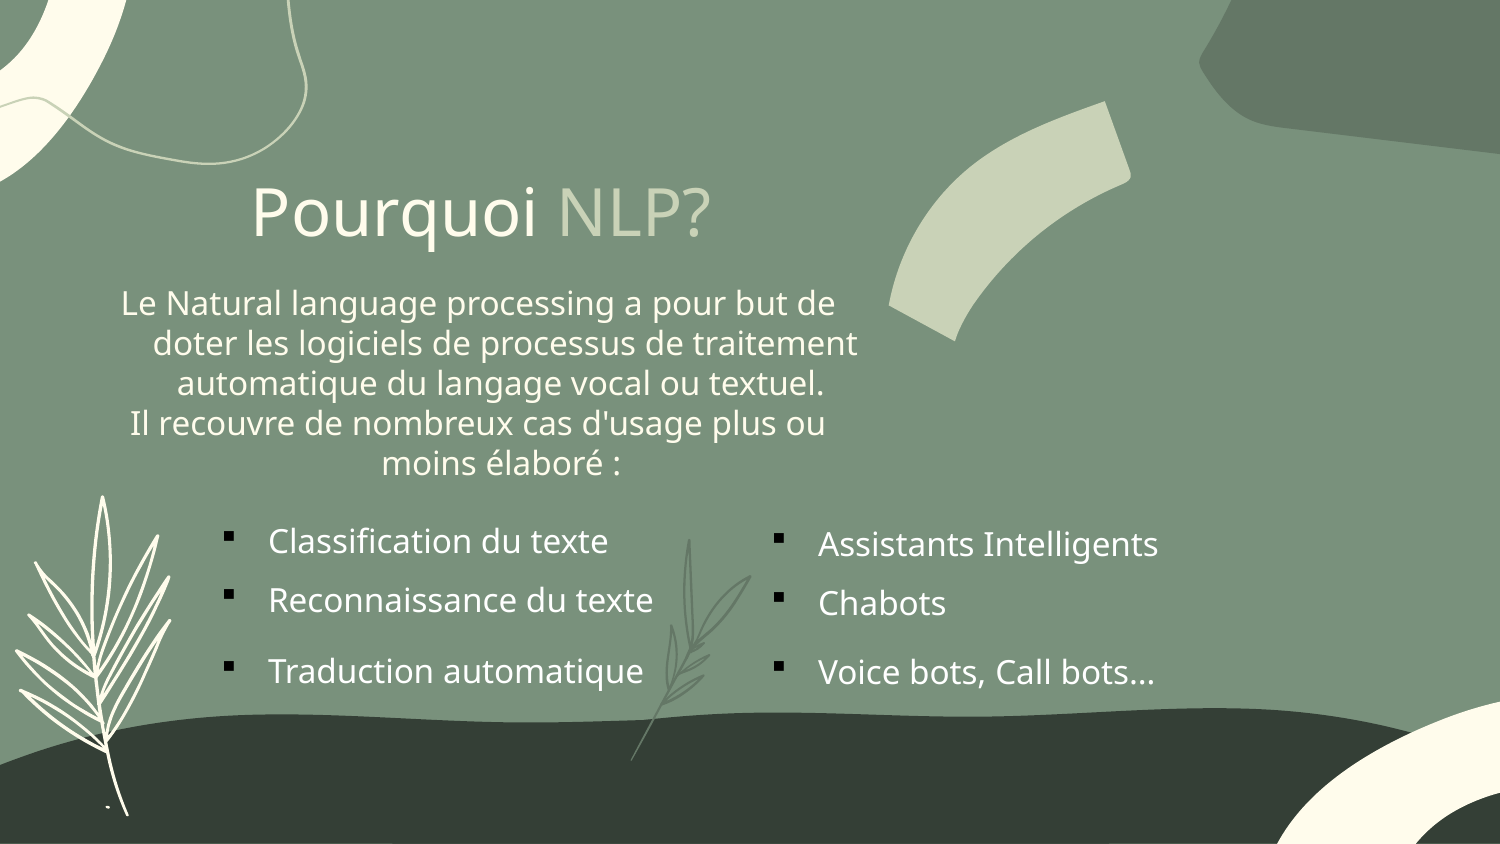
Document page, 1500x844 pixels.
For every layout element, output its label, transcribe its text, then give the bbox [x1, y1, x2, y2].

subtitle Le Natural language processing a pour but de doter les logiciels de processus de traitement automatique du langage vocal ou textuel. Il recouvre de nombreux cas d'usage plus ou moins élaboré : [62, 267, 875, 457]
text_box Traduction automatique [206, 643, 757, 698]
title Pourquoi NLP? [88, 155, 875, 267]
text_box Reconnaissance du texte [206, 571, 757, 627]
text_box Voice bots, Call bots… [756, 643, 1307, 699]
text_box Chabots [756, 574, 1307, 630]
text_box Assistants Intelligents [756, 515, 1307, 571]
text_box Classification du texte [206, 513, 757, 568]
